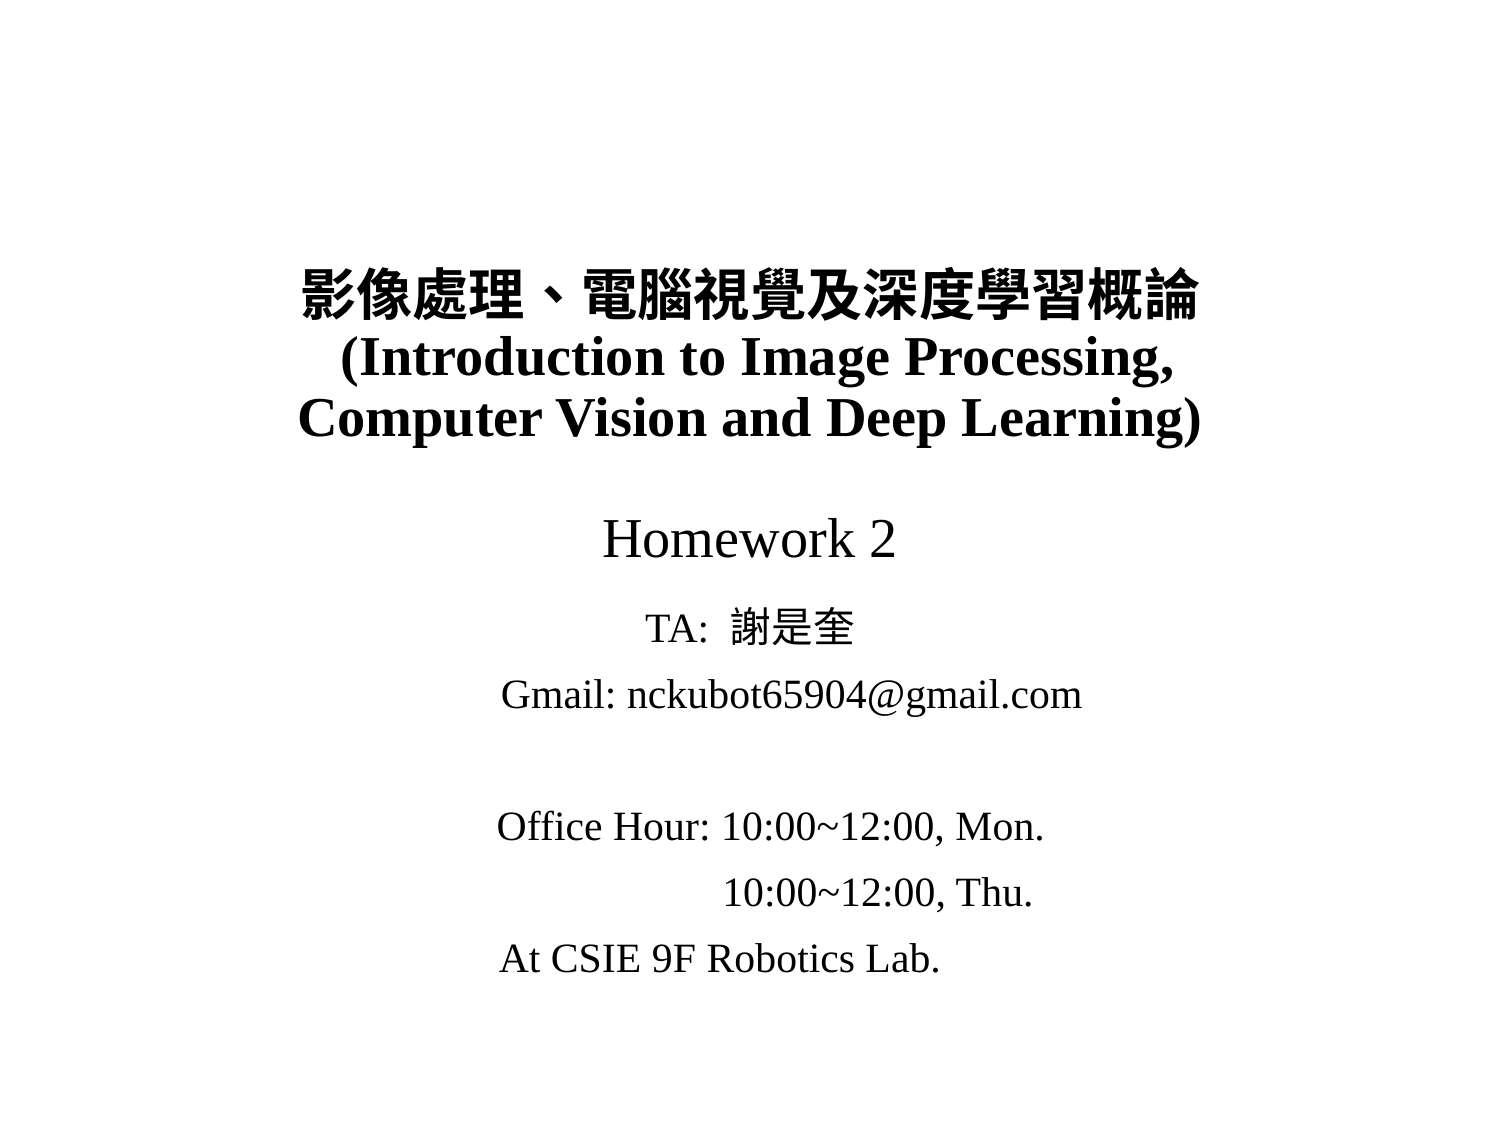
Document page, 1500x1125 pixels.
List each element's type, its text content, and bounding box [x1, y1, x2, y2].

title 影像處理、電腦視覺及深度學習概論 (Introduction to Image Processing, Computer Vision and Deep Learning) Homework 2 [112, 184, 1388, 576]
subtitle TA: 謝是奎 Gmail: nckubot65904@gmail.com Office Hour: 10:00~12:00, Mon. 10:00~12:00, Thu. At CSIE 9F Robotics Lab. [187, 601, 1313, 993]
